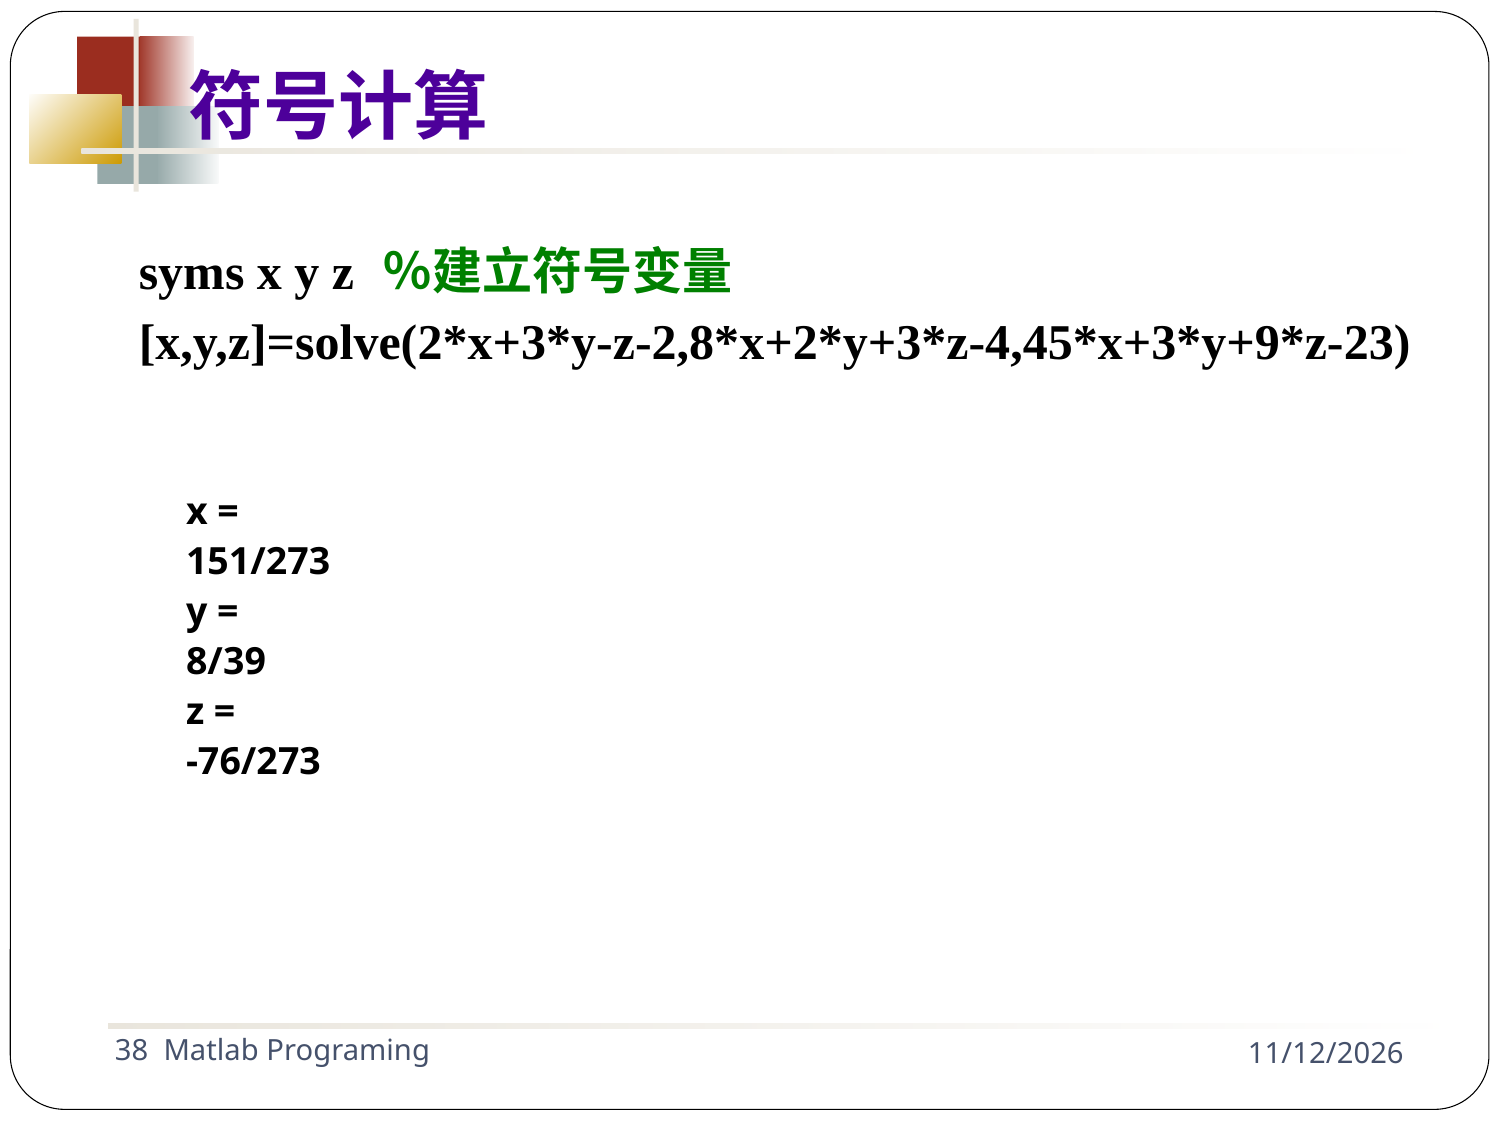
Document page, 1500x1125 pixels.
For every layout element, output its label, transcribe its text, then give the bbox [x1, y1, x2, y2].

text_box [1012, 1015, 1419, 1094]
text_box x = 151/273 y = 8/39 z = -76/273 [171, 479, 365, 790]
text_box syms x y z ％建立符号变量 [x,y,z]=solve(2*x+3*y-z-2,8*x+2*y+3*z-4,45*x+3*y+9*z-23) [123, 231, 1453, 447]
text_box 38 Matlab Programing [100, 1011, 751, 1087]
text_box 符号计算 [174, 51, 617, 157]
